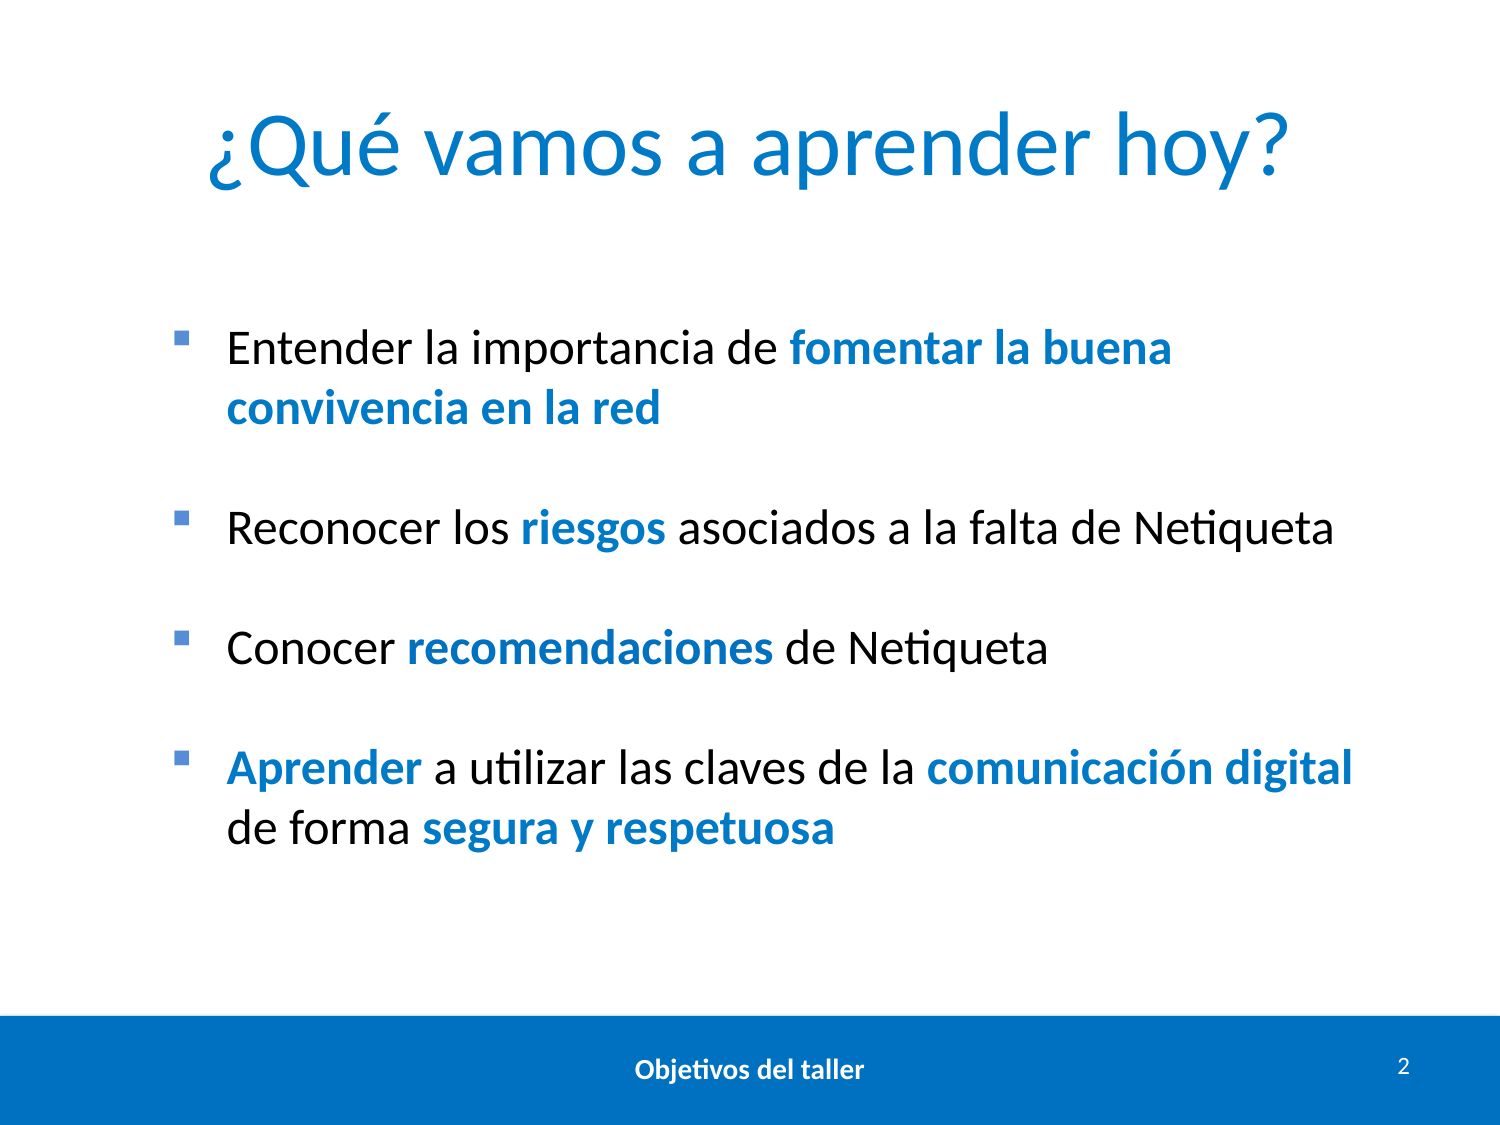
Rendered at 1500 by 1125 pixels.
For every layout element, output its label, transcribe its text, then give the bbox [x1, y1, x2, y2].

slide_number 2 [1211, 1042, 1425, 1103]
text_box Entender la importancia de fomentar la buena convivencia en la red Reconocer los riesgos asociados a la falta de Netiqueta Conocer recomendaciones de Netiqueta Aprender a utilizar las claves de la comunicación digital de forma segura y respetuosa [80, 247, 1397, 1028]
title ¿Qué vamos a aprender hoy? [75, 45, 1425, 233]
footer Objetivos del taller [289, 1042, 1211, 1103]
